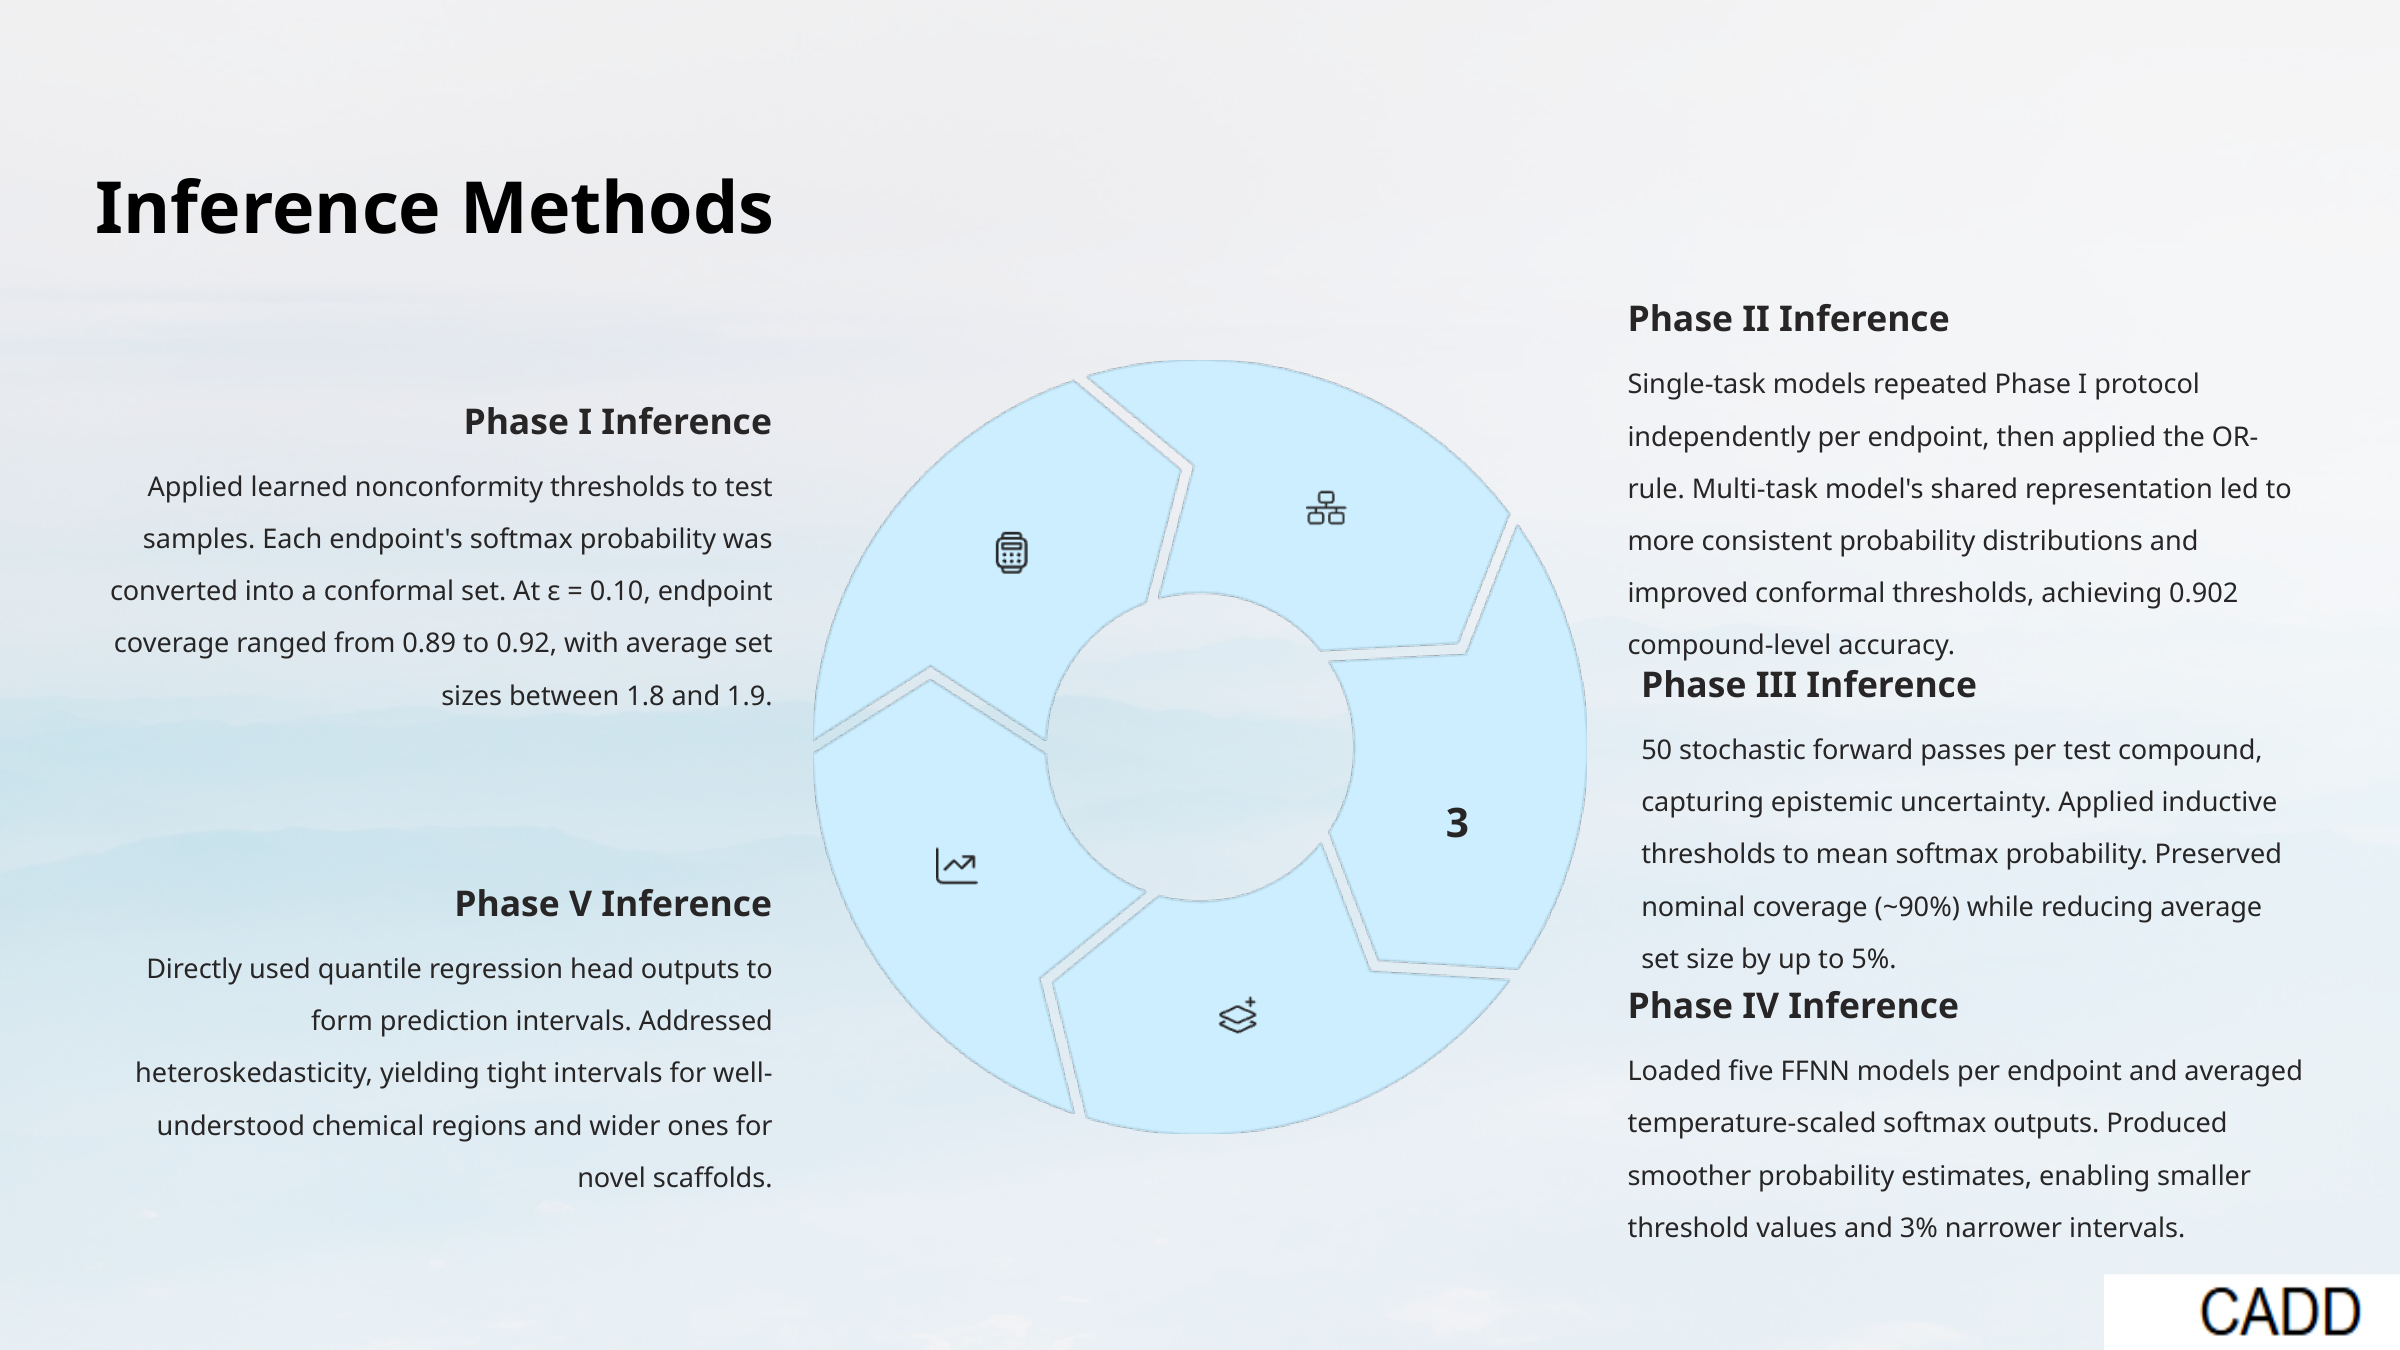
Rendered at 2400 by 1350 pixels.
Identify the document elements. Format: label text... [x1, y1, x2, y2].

text_box Phase III Inference [1641, 650, 2001, 696]
picture [2104, 1271, 2400, 1350]
text_box Phase I Inference [412, 387, 773, 433]
text_box 50 stochastic forward passes per test compound, capturing epistemic uncertainty. Applied inductive thresholds to mean softmax probability. Preserved nominal coverage (~90%) while reducing average set size by up to 5%. [1641, 712, 2305, 932]
picture [813, 360, 1587, 1134]
text_box Directly used quantile regression head outputs to form prediction intervals. Addressed heteroskedasticity, yielding tight intervals for well-understood chemical regions and wider ones for novel scaffolds. [95, 931, 773, 1151]
text_box Phase IV Inference [1627, 972, 1987, 1018]
text_box Single-task models repeated Phase I protocol independently per endpoint, then applied the OR-rule. Multi-task model's shared representation led to more consistent probability distributions and improved conformal thresholds, achieving 0.902 compound-level accuracy. [1627, 346, 2305, 610]
text_box Loaded five FFNN models per endpoint and averaged temperature-scaled softmax outputs. Produced smoother probability estimates, enabling smaller threshold values and 3% narrower intervals. [1627, 1033, 2305, 1210]
text_box Inference Methods [95, 140, 815, 231]
text_box Phase V Inference [412, 870, 773, 916]
text_box Phase II Inference [1627, 285, 1987, 331]
text_box Applied learned nonconformity thresholds to test samples. Each endpoint's softmax probability was converted into a conformal set. At ε = 0.10, endpoint coverage ranged from 0.89 to 0.92, with average set sizes between 1.8 and 1.9. [95, 449, 773, 669]
